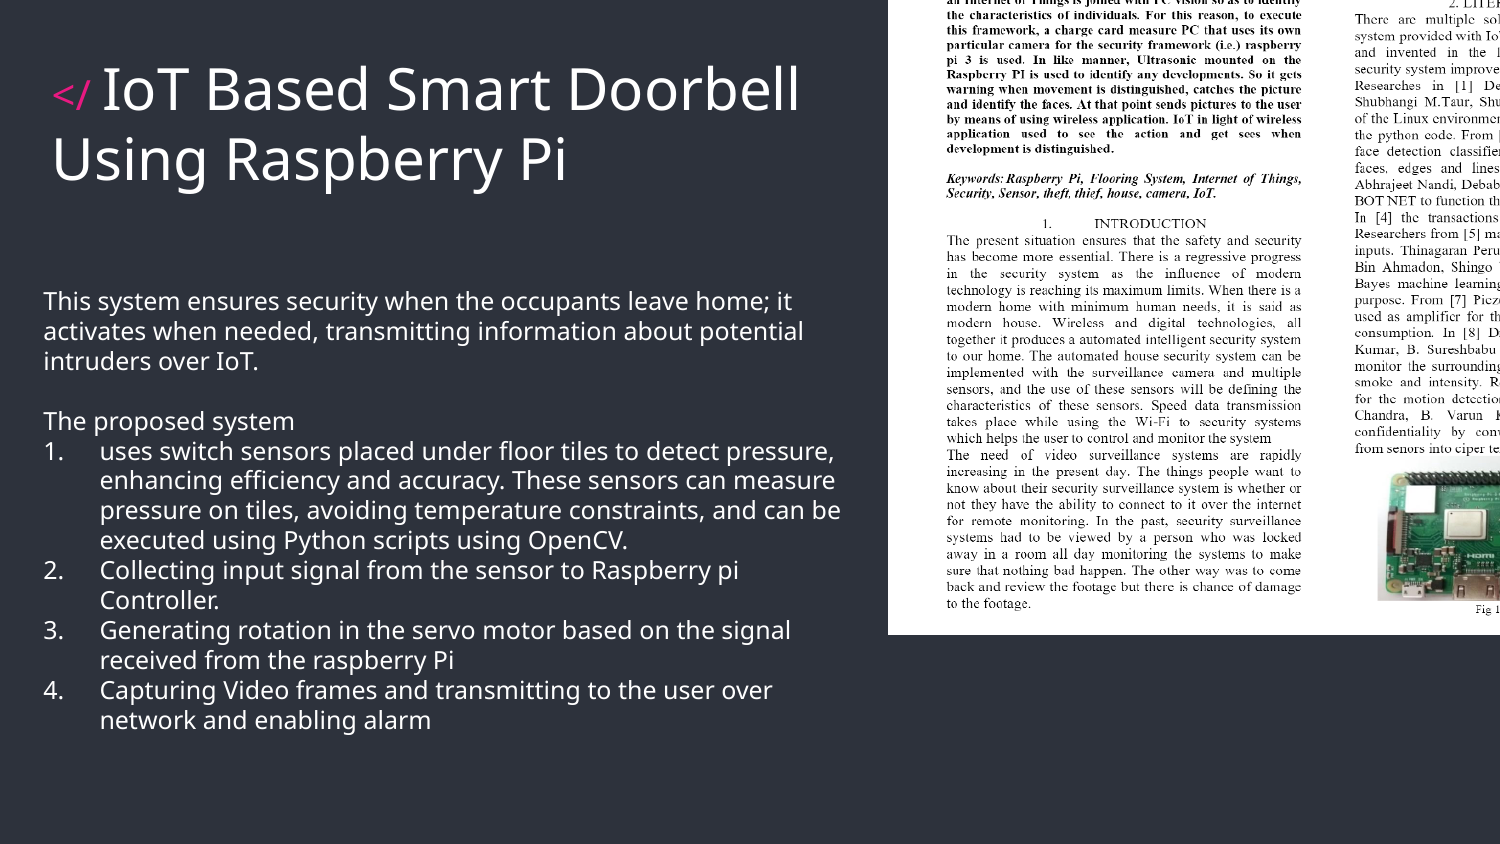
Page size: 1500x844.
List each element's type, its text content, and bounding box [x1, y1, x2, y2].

picture [888, 0, 1500, 635]
title </ IoT Based Smart Doorbell Using Raspberry Pi [36, 37, 873, 238]
text_box This system ensures security when the occupants leave home; it activates when needed, transmitting information about potential intruders over IoT. The proposed system uses switch sensors placed under floor tiles to detect pressure, enhancing efficiency and accuracy. These sensors can measure pressure on tiles, avoiding temperature constraints, and can be executed using Python scripts using OpenCV. Collecting input signal from the sensor to Raspberry pi Controller. Generating rotation in the servo motor based on the signal received from the raspberry Pi Capturing Video frames and transmitting to the user over network and enabling alarm [28, 278, 881, 742]
